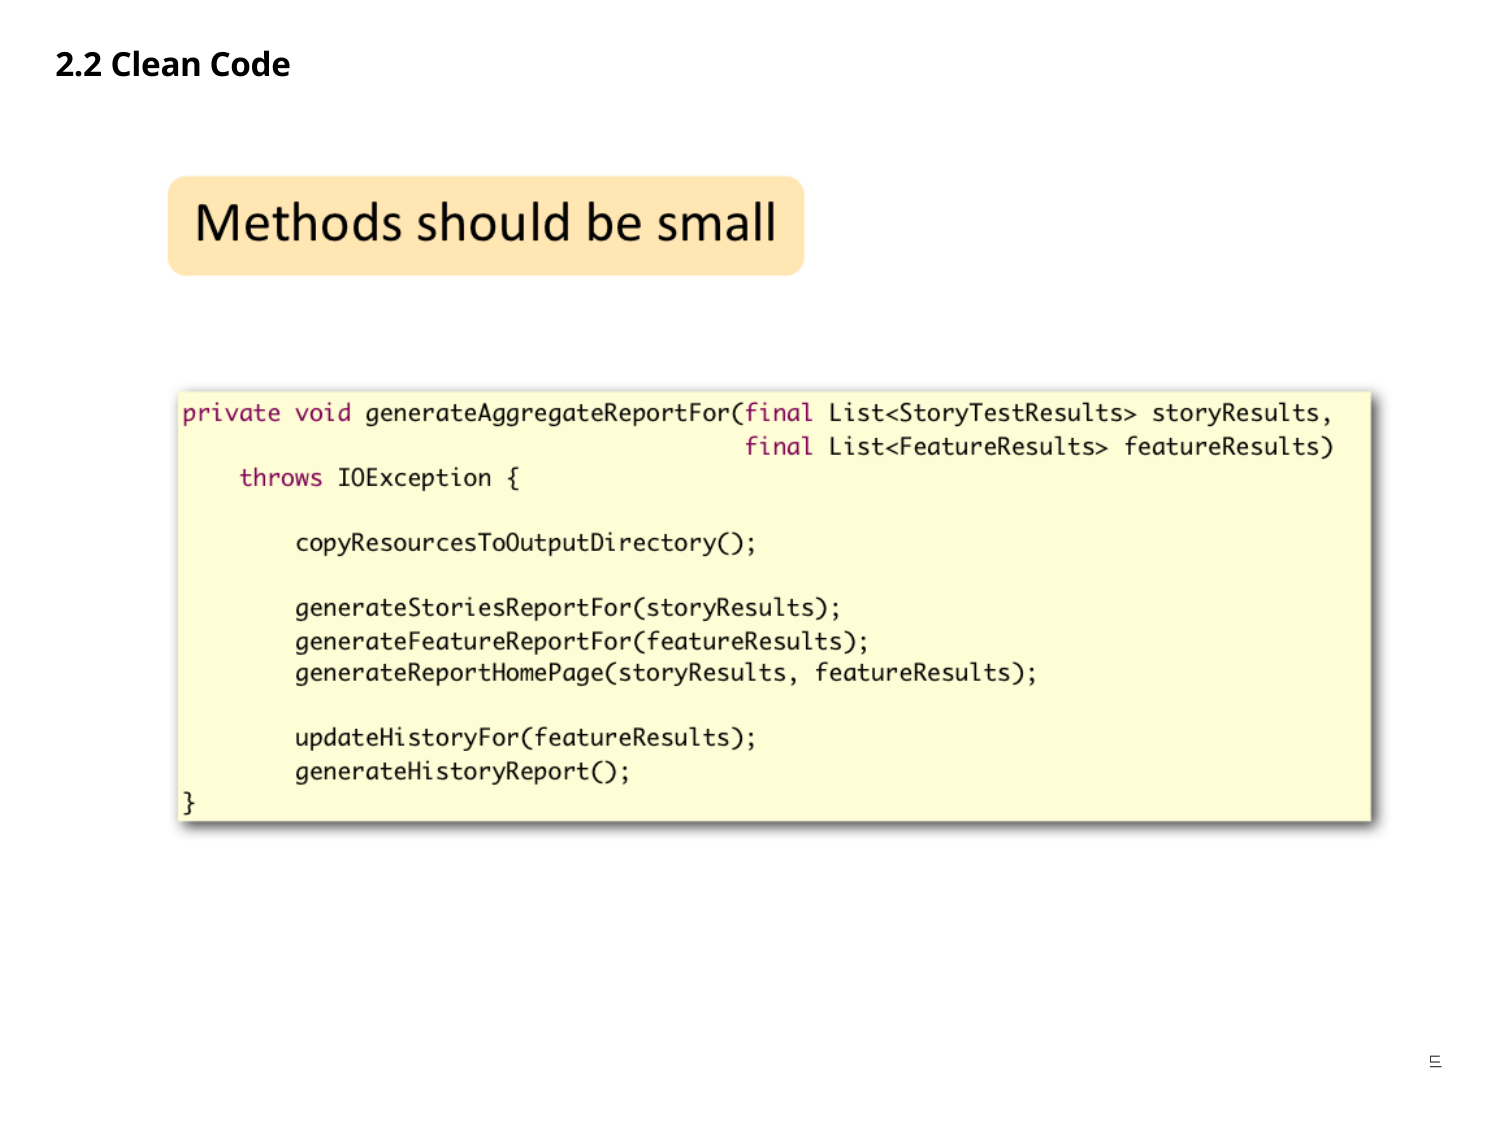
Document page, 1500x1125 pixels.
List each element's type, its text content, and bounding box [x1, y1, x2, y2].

text_box 2.2 Clean Code‏ [40, 27, 1442, 91]
picture [147, 163, 1430, 1125]
